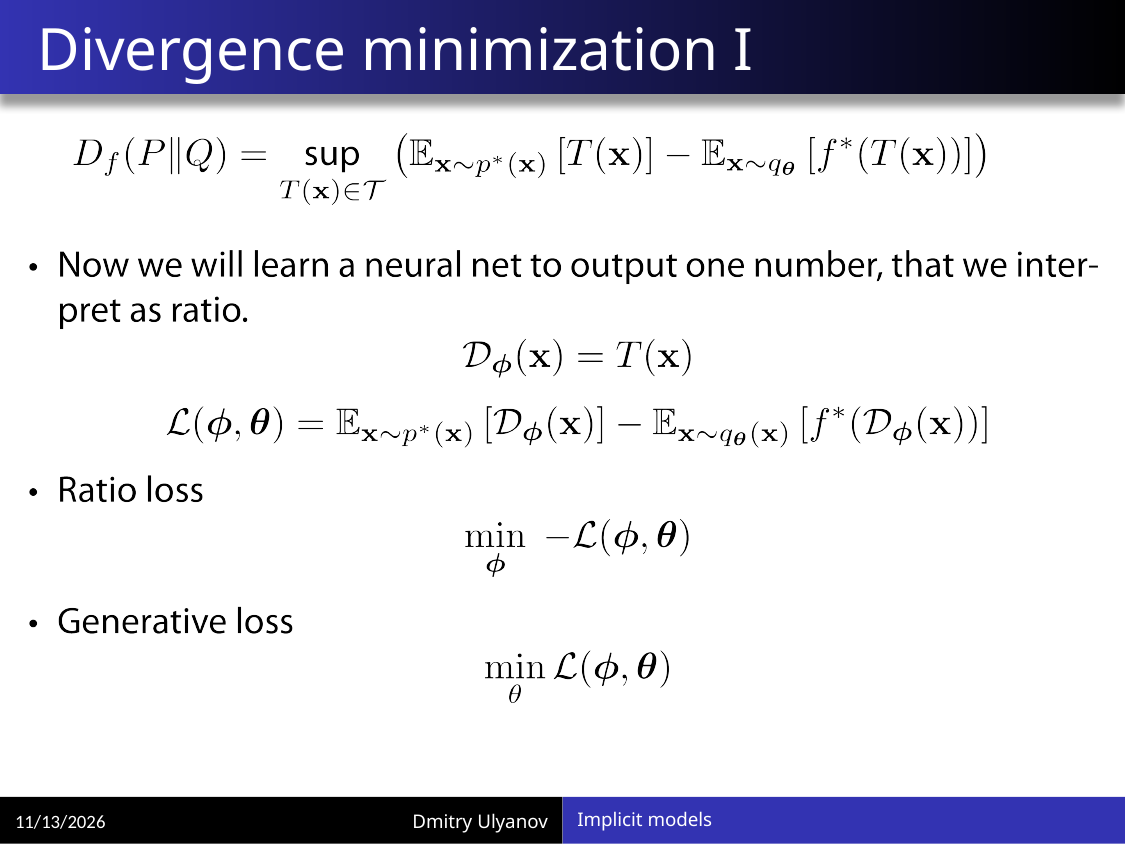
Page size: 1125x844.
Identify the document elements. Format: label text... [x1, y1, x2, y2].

footer Implicit models [562, 797, 994, 843]
picture [29, 132, 1099, 703]
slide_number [0, 798, 132, 844]
title Divergence minimization I [0, 0, 1098, 94]
